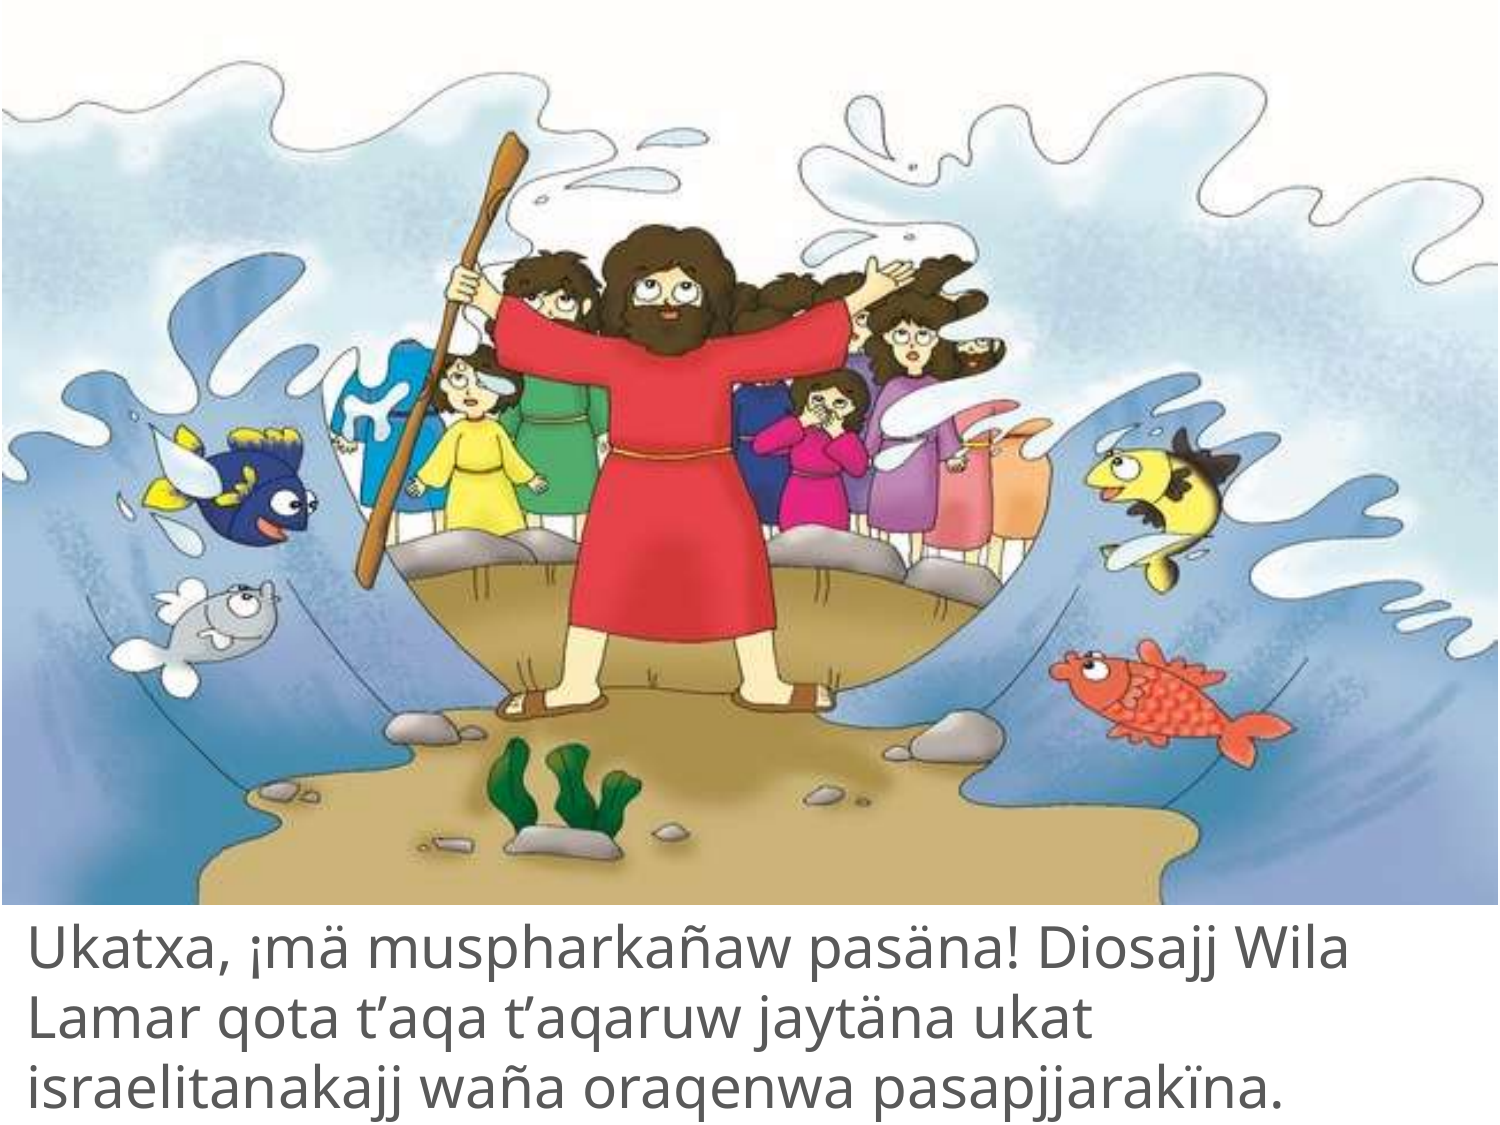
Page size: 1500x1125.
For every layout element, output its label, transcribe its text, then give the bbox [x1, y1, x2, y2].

picture [2, 0, 1498, 906]
text_box Ukatxa, ¡mä muspharkañaw pasäna! Diosajj Wila Lamar qota tʼaqa tʼaqaruw jaytäna ukat israelitanakajj waña oraqenwa pasapjjarakïna. [11, 913, 1498, 1125]
